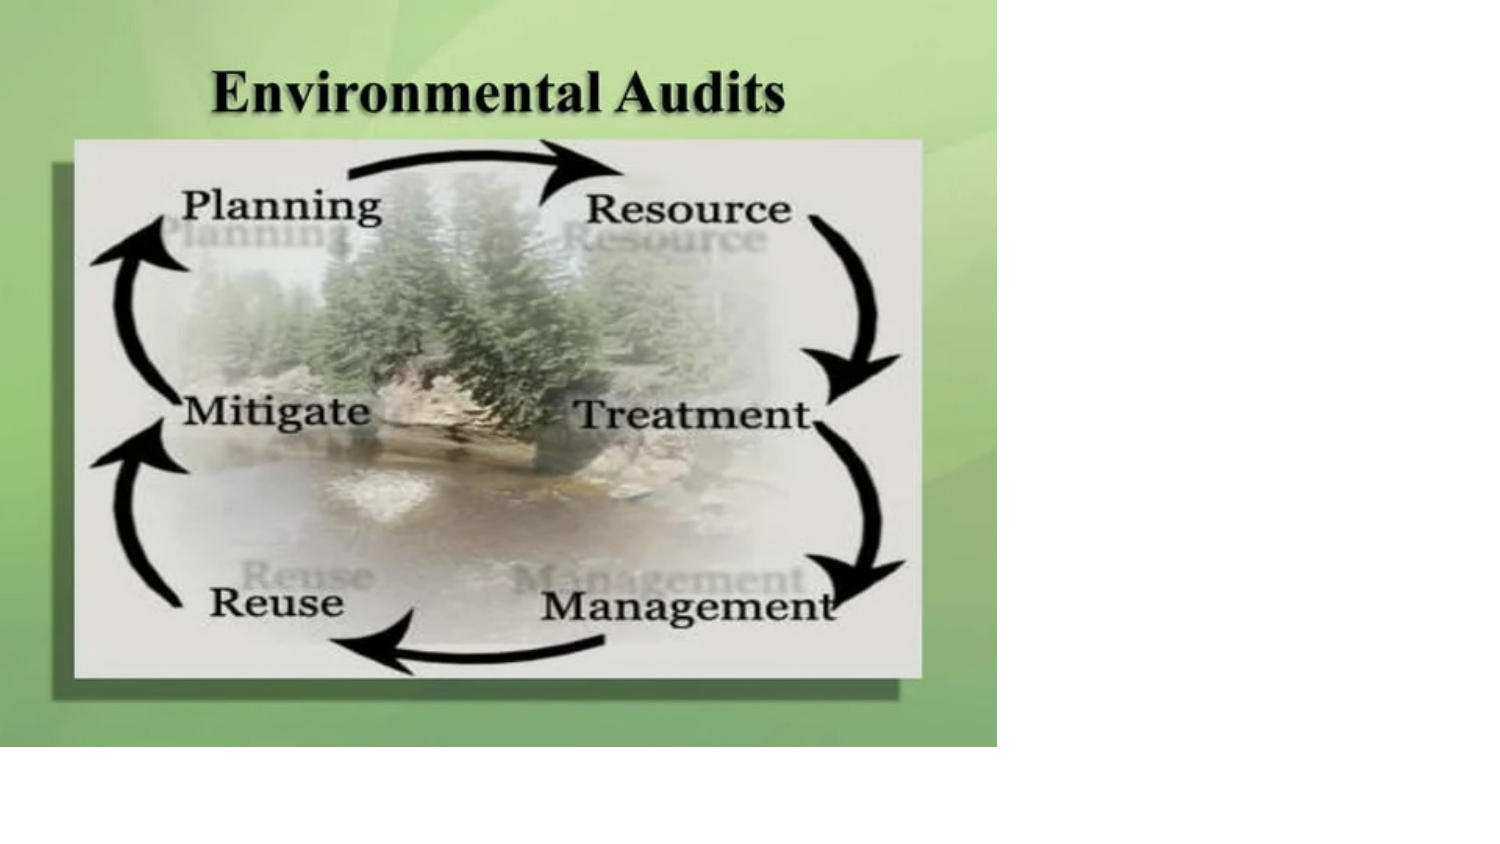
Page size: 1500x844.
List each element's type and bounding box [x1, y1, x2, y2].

picture [0, 0, 997, 748]
